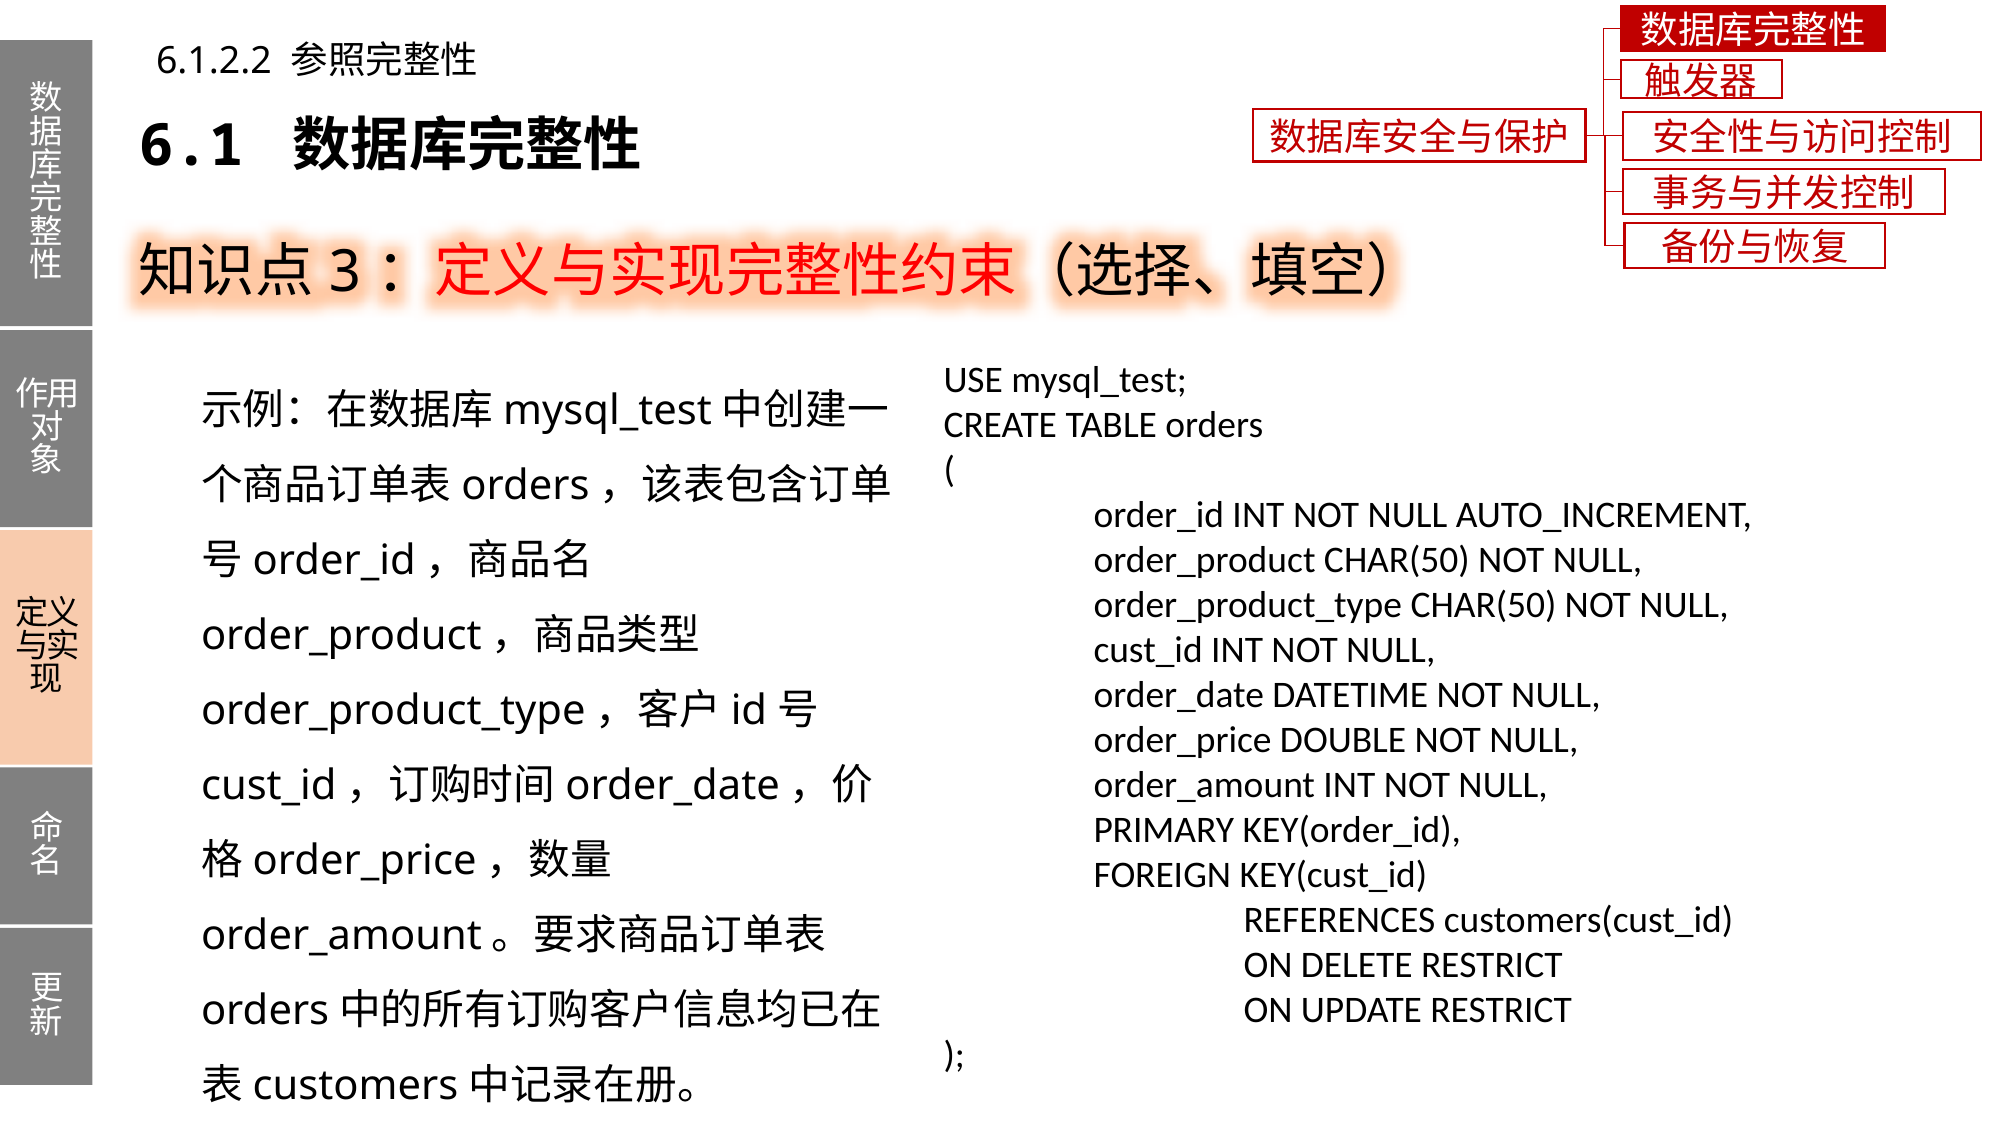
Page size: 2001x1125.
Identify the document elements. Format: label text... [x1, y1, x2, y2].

text_box 数据库完整性 [1620, 5, 1886, 52]
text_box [118, 170, 1949, 335]
text_box 备份与恢复 [1623, 222, 1886, 269]
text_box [0, 40, 93, 1085]
text_box 示例：在数据库mysql_test中创建一个商品订单表orders，该表包含订单号order_id，商品名order_product，商品类型order_product_type，客户id号cust_id，订购时间order_date，价格order_price，数量order_amount。要求商品订单表orders中的所有订购客户信息均已在表customers中记录在册。 [186, 350, 925, 1116]
text_box 6.1 数据库完整性 [120, 97, 1568, 154]
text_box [1585, 28, 1621, 79]
text_box USE mysql_test; CREATE TABLE orders ( order_id INT NOT NULL AUTO_INCREMENT, order_product CHAR(50) NOT NULL, order_product_type CHAR(50) NOT NULL, cust_id INT NOT NULL, order_date DATETIME NOT NULL, order_price DOUBLE NOT NULL, order_amount INT NOT NULL, PRIMARY KEY(order_id), FOREIGN KEY(cust_id) REFERENCES customers(cust_id) ON DELETE RESTRICT ON UPDATE RESTRICT ); [928, 348, 1768, 1083]
text_box 触发器 [1621, 59, 1783, 99]
text_box 数据库安全与保护 [1252, 108, 1585, 163]
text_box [1585, 79, 1621, 135]
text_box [1585, 135, 1625, 246]
text_box 事务与并发控制 [1625, 168, 1946, 215]
text_box 知识点3：定义与实现完整性约束（选择、填空） [120, 172, 1945, 329]
text_box 6.1.2.2 参照完整性 [141, 28, 493, 89]
text_box 使用CREATE TRIGGER语句创建触发器 [114, 166, 1954, 339]
text_box 安全性与访问控制 [1622, 111, 1982, 161]
